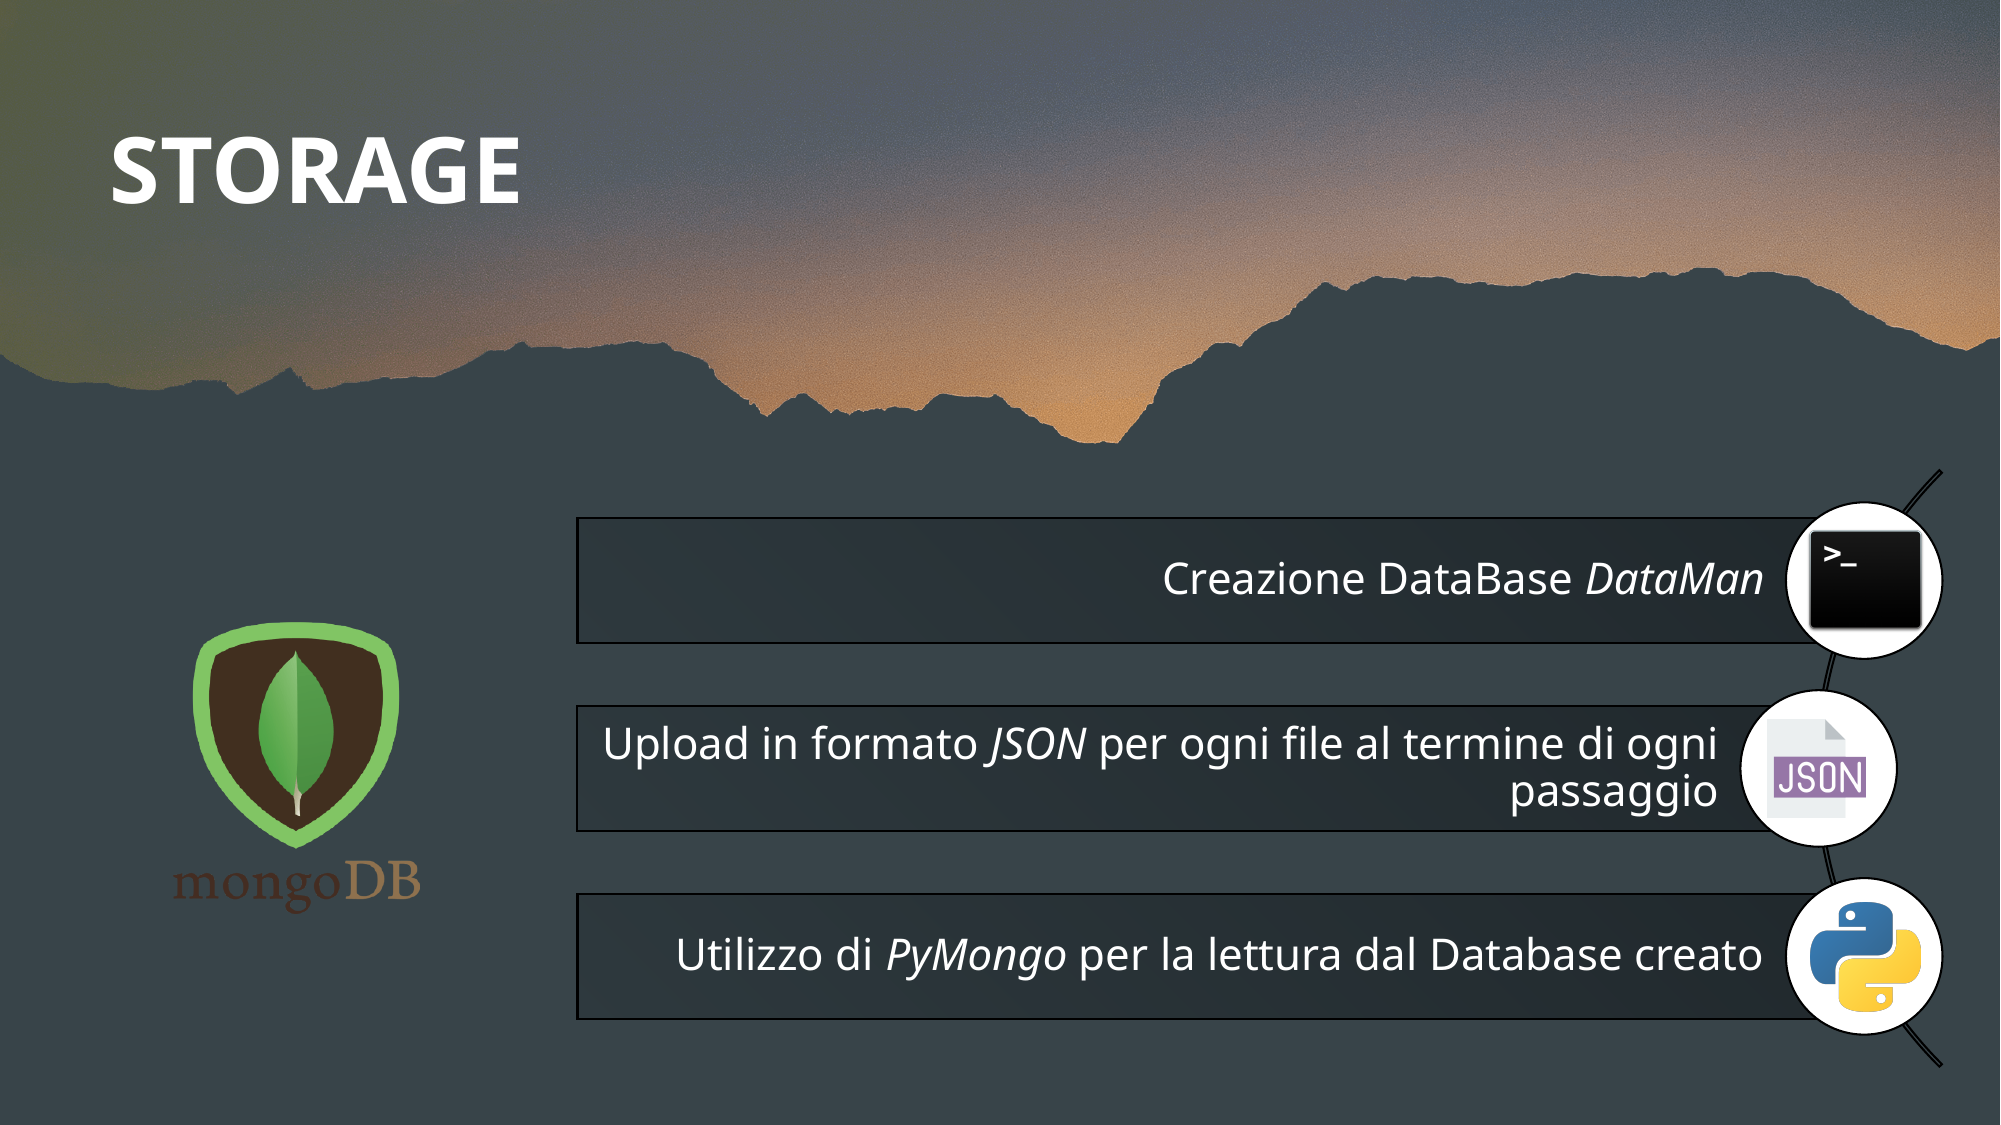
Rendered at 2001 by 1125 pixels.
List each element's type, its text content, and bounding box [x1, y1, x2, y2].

text_box STORAGE [95, 104, 540, 229]
picture [0, 0, 2000, 1125]
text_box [569, 455, 1952, 1082]
